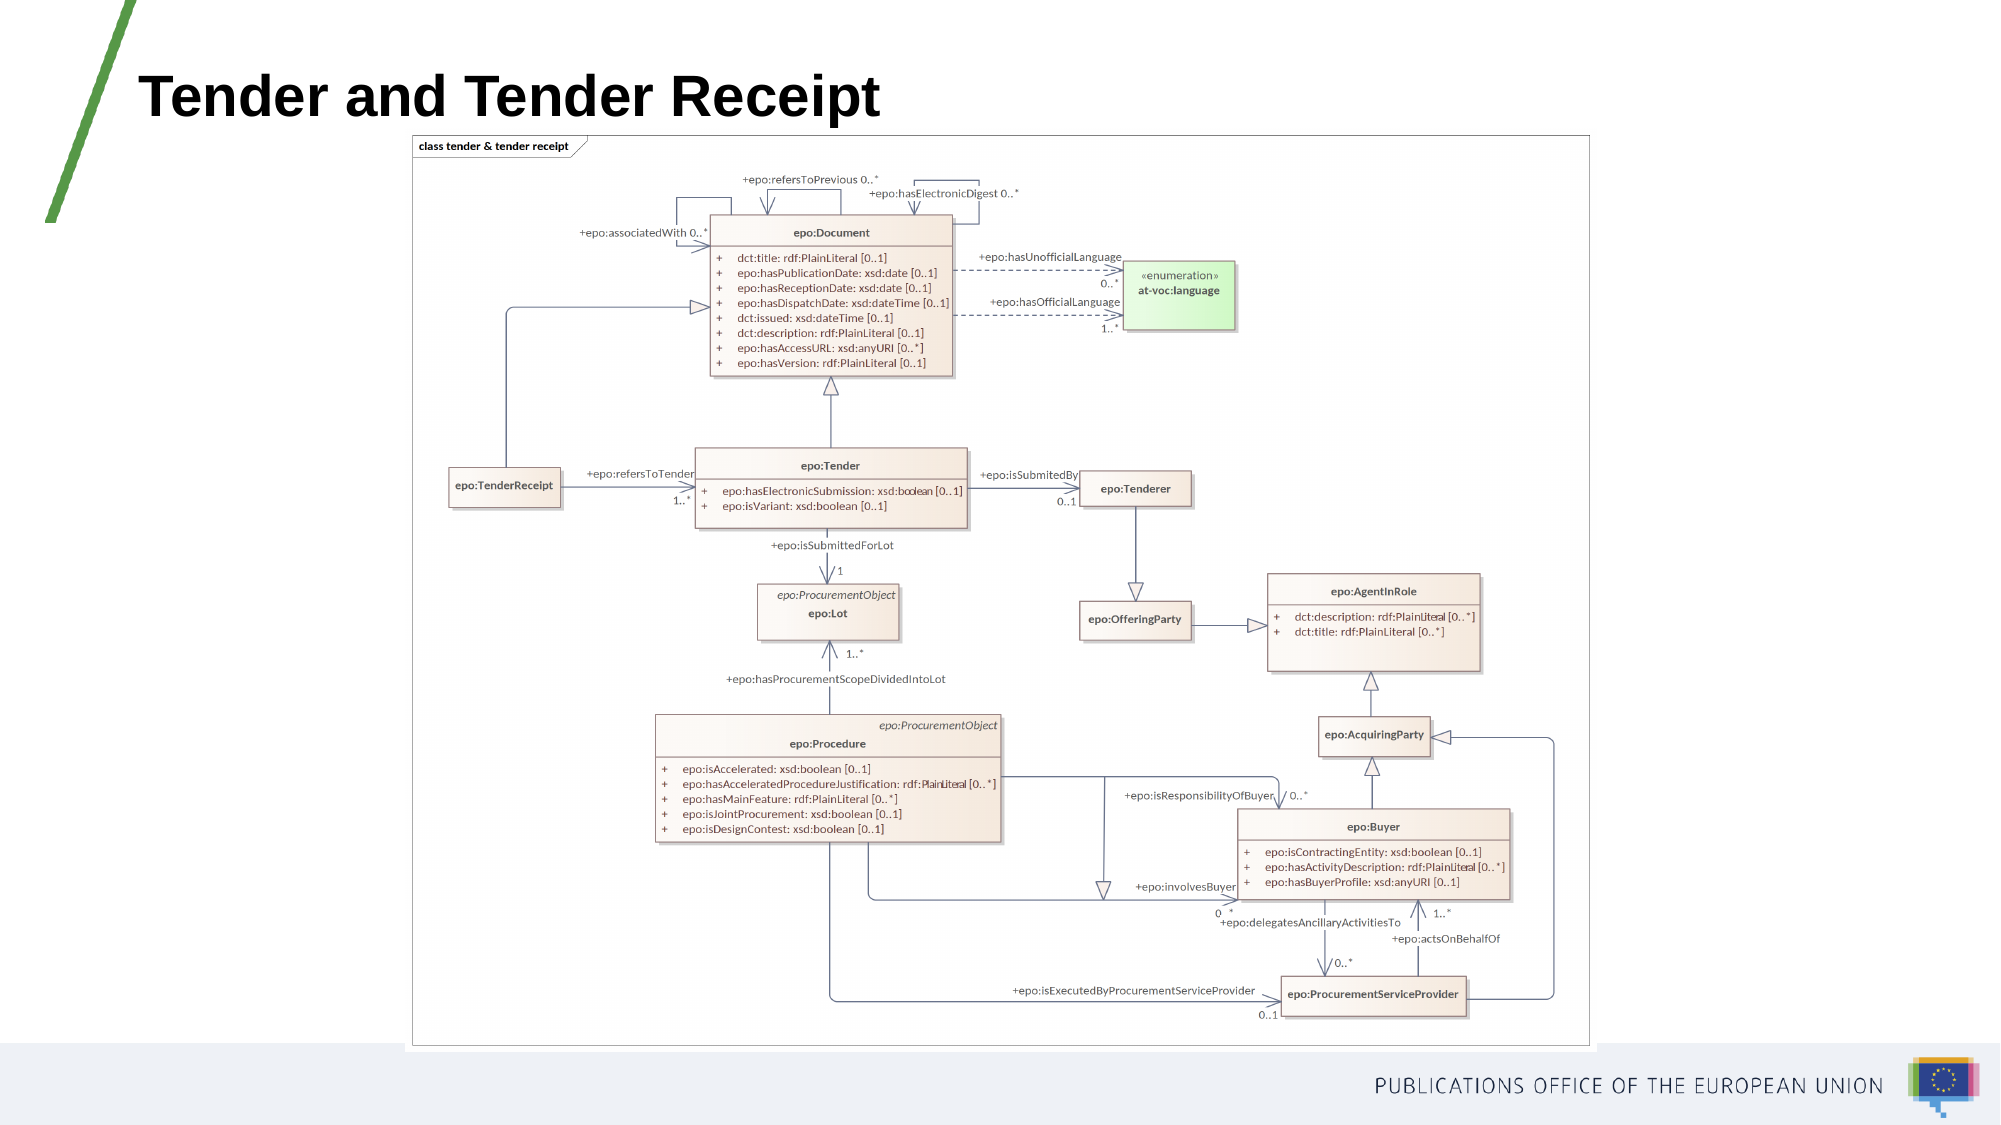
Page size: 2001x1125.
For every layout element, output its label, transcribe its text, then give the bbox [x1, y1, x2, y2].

picture [0, 0, 2001, 1125]
text_box Tender and Tender Receipt [138, 31, 1861, 130]
